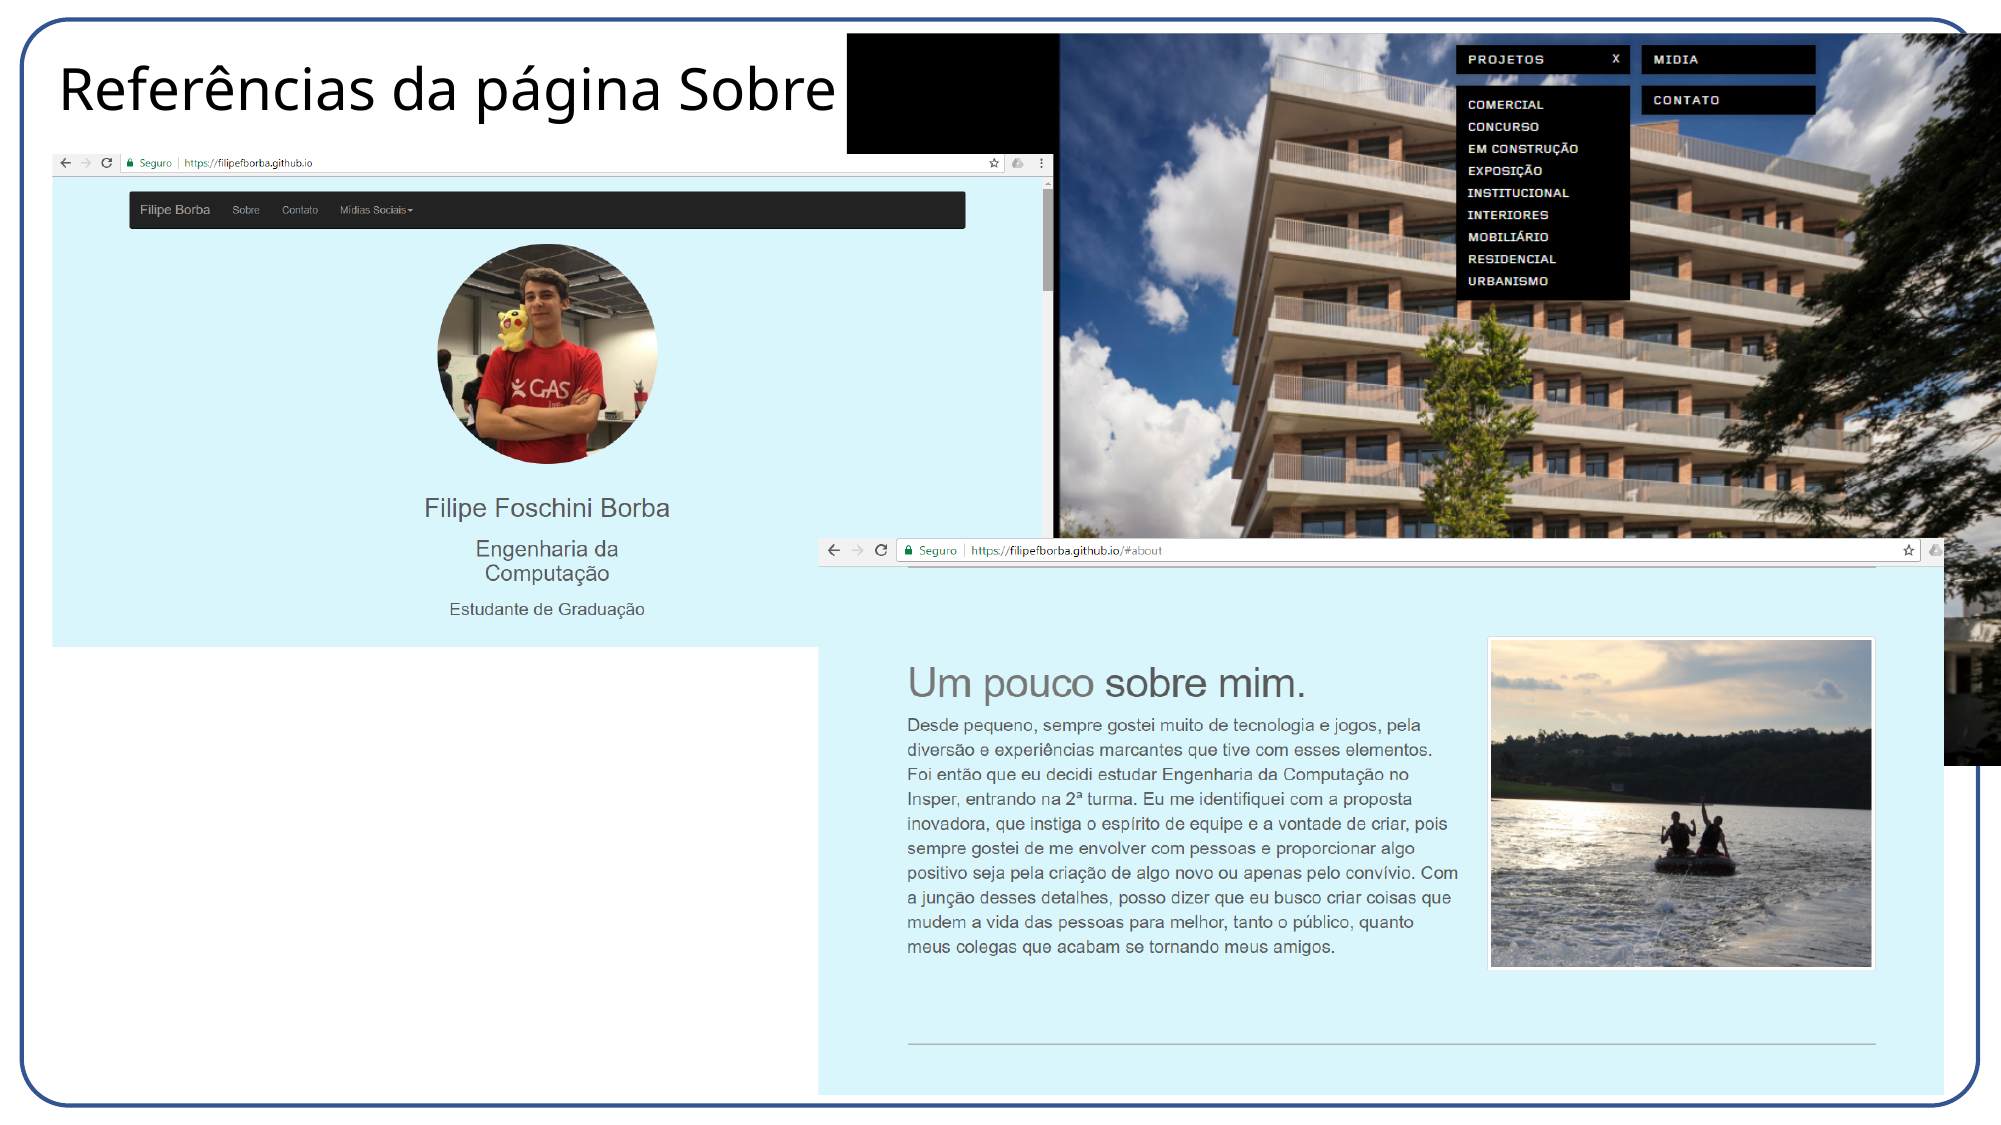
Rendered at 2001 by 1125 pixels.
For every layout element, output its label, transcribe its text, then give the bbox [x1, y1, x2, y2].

title Referências da página Sobre Mim [43, 0, 1769, 201]
picture [52, 33, 2001, 1095]
